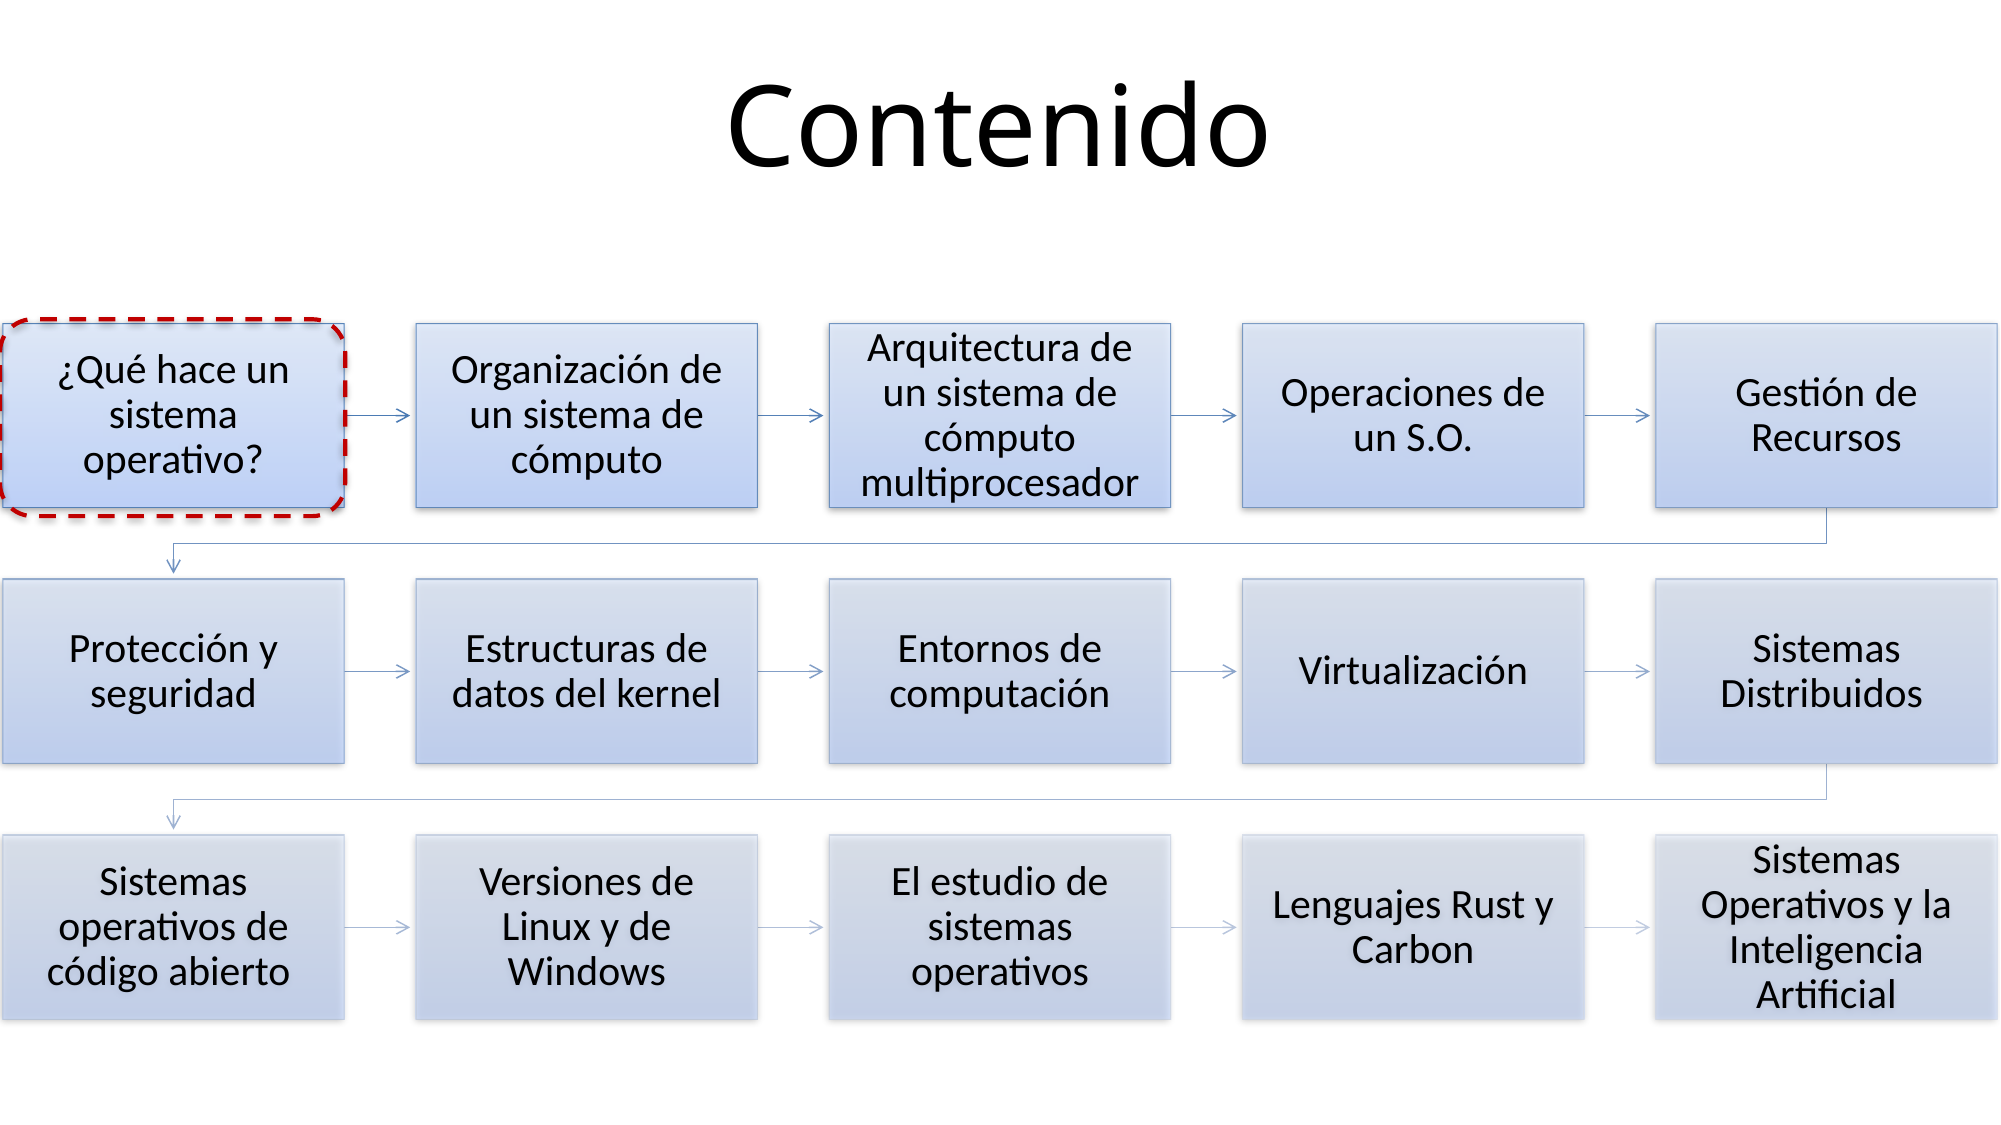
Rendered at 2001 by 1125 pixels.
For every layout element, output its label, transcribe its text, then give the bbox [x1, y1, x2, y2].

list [0, 199, 2000, 1125]
title Contenido [136, 13, 1862, 196]
